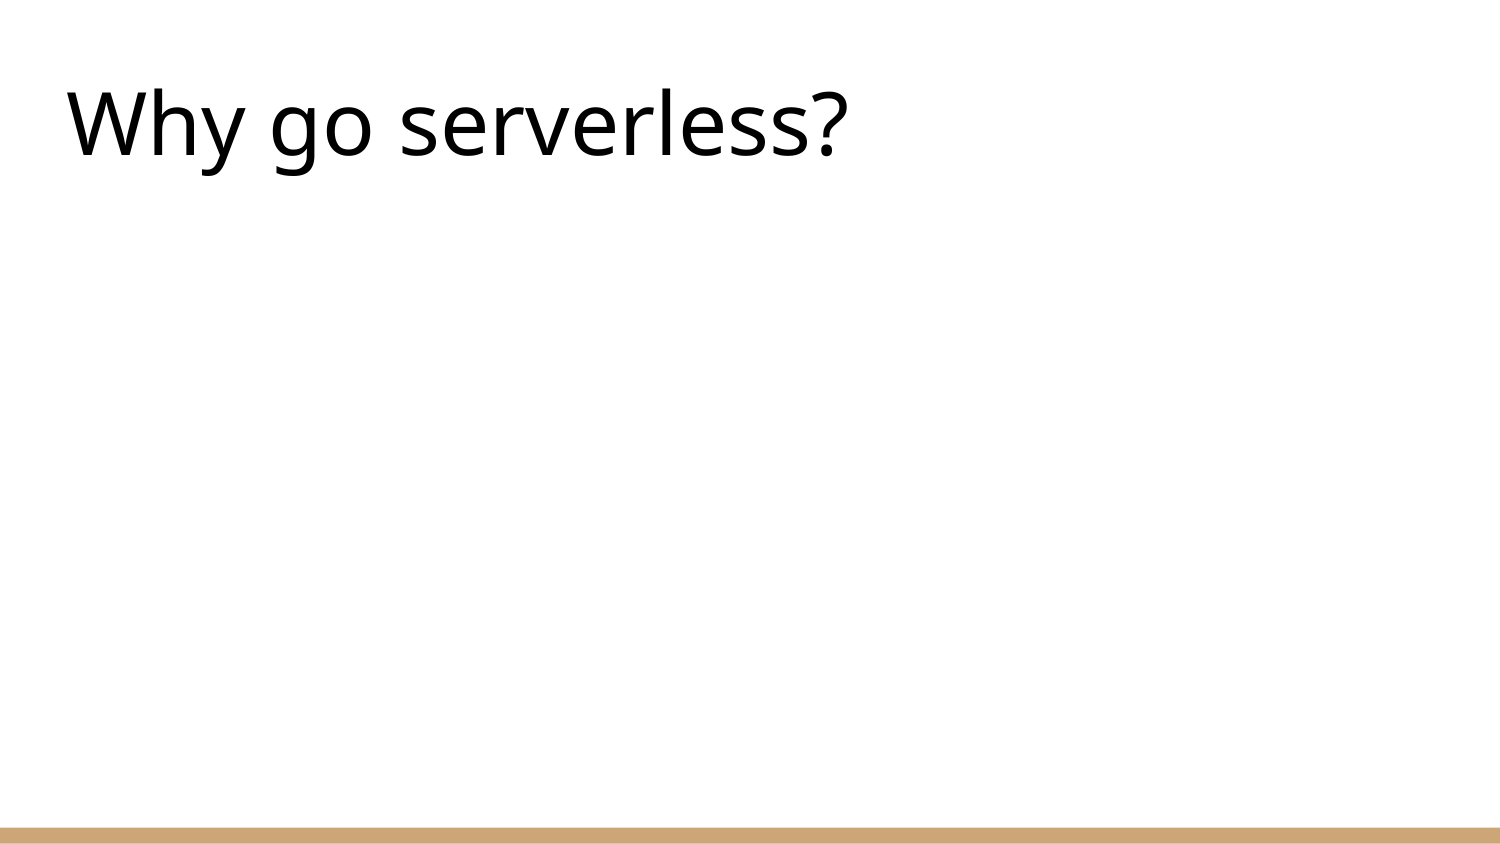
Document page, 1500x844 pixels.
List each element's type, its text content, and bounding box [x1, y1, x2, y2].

title Why go serverless? [51, 51, 1449, 189]
